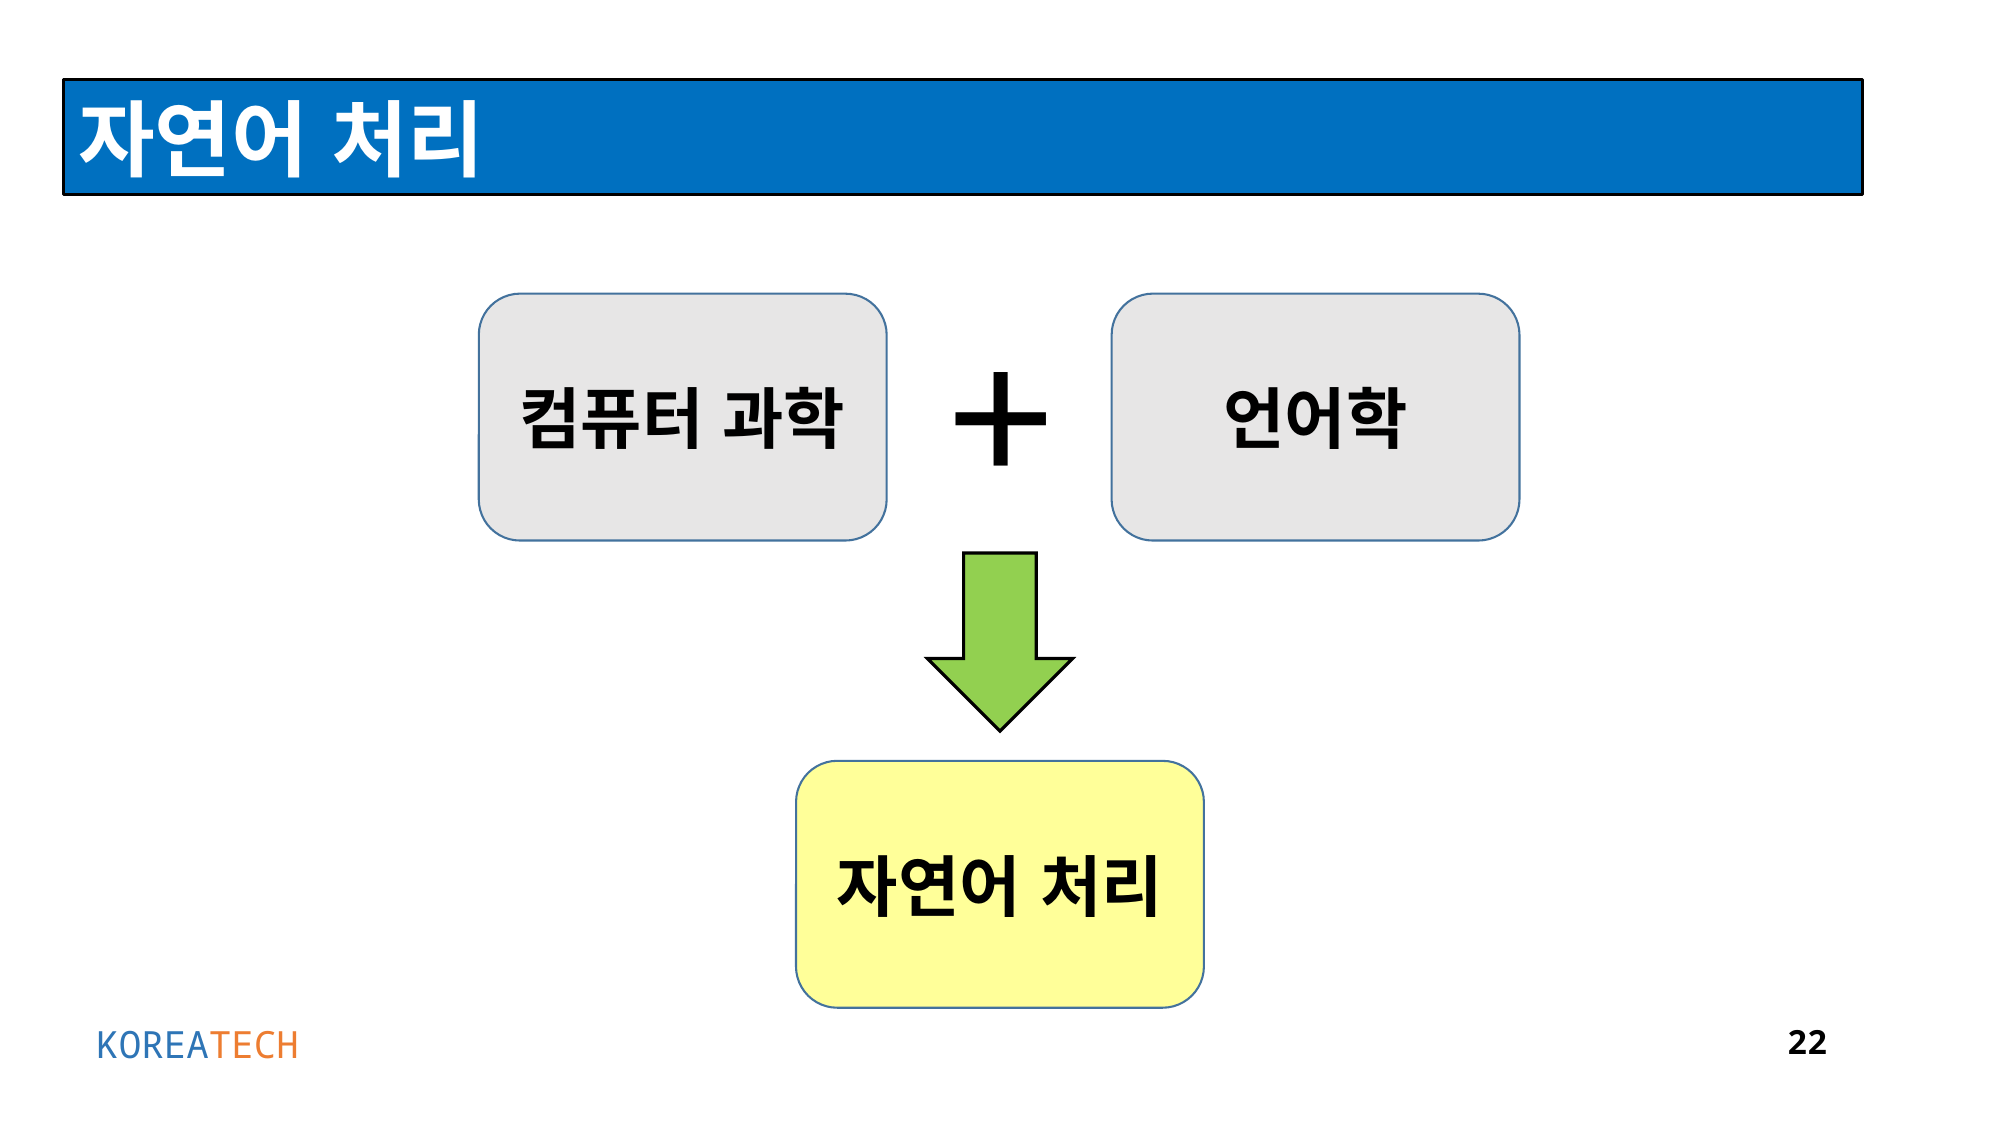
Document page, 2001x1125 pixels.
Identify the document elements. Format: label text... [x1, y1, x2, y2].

text_box KOREATECH [81, 1013, 314, 1074]
text_box 자연어 처리 [794, 759, 1205, 1009]
text_box [924, 552, 1076, 733]
slide_number 22 [1412, 1013, 1863, 1074]
text_box 자연어 처리 [63, 79, 1863, 195]
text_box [478, 275, 1520, 541]
